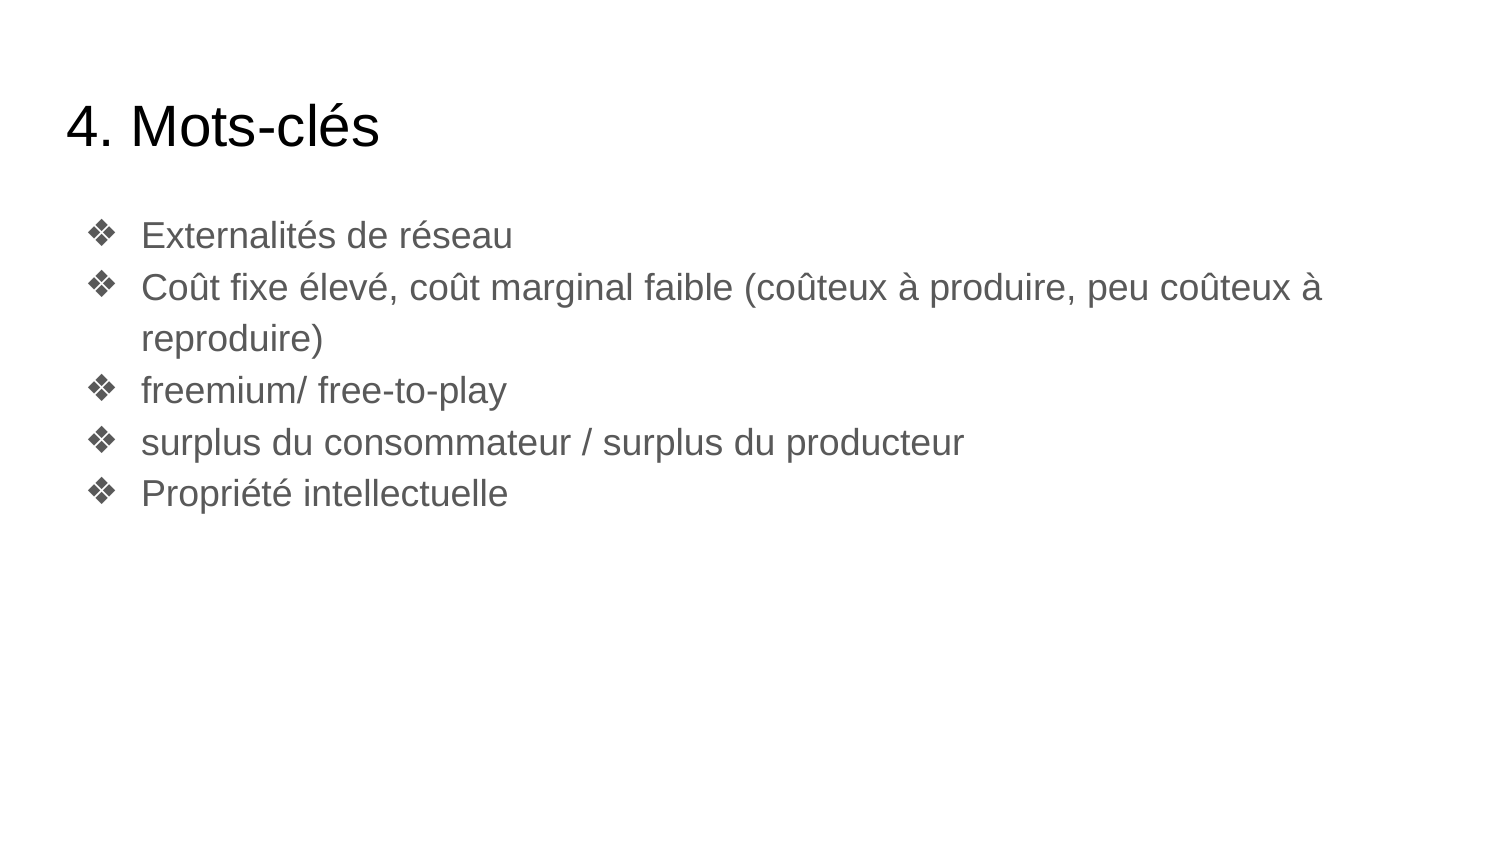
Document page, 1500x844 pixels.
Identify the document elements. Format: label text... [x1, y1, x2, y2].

title 4. Mots-clés [51, 72, 1449, 167]
list Externalités de réseau Coût fixe élevé, coût marginal faible (coûteux à produire, peu coûteux à reproduire) freemium/ free-to-play surplus du consommateur / surplus du producteur Propriété intellectuelle [51, 189, 1449, 750]
